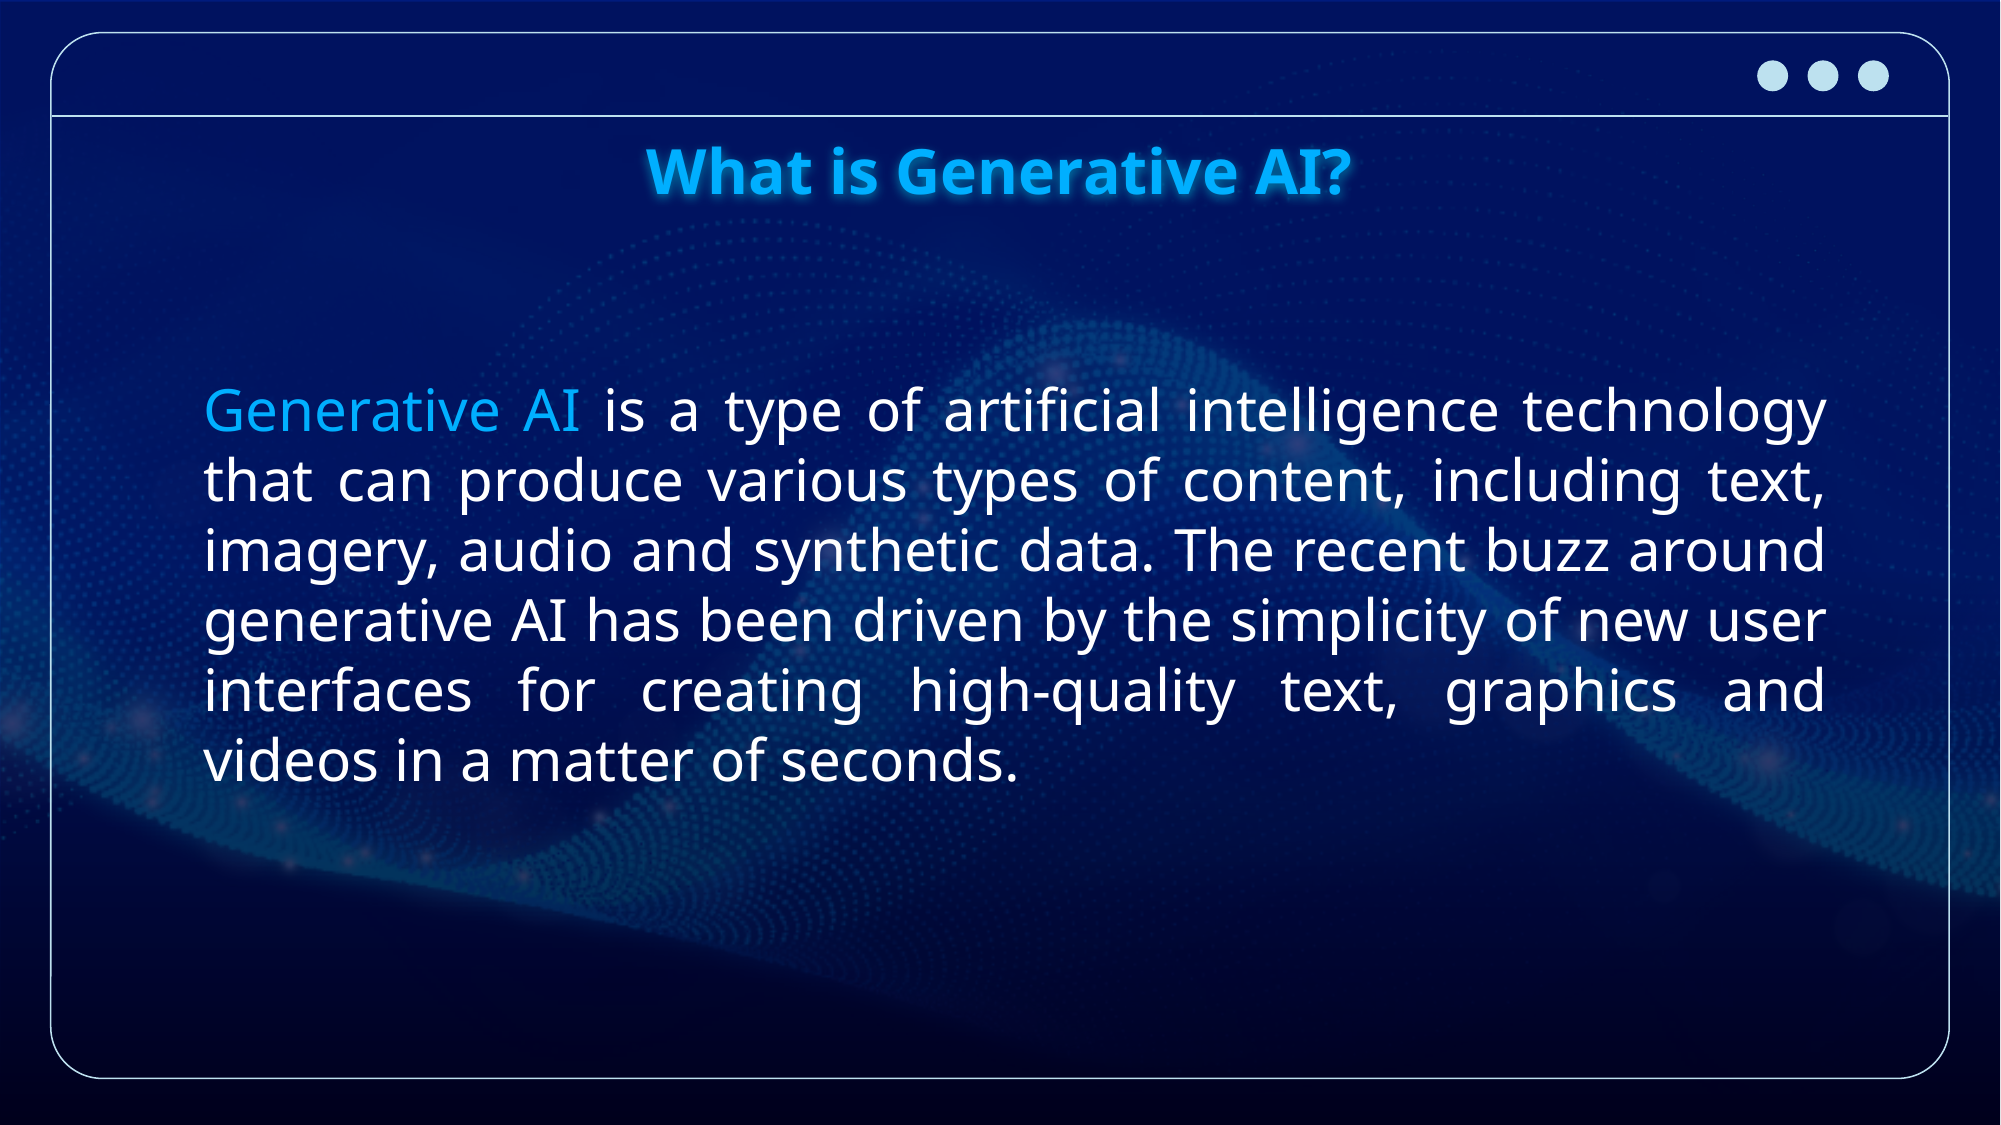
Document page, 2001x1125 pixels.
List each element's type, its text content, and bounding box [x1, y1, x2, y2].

title What is Generative AI? [157, 116, 1843, 243]
list Generative AI is a type of artificial intelligence technology that can produce various types of content, including text, imagery, audio and synthetic data. The recent buzz around generative AI has been driven by the simplicity of new user interfaces for creating high-quality text, graphics and videos in a matter of seconds. [157, 358, 1843, 767]
